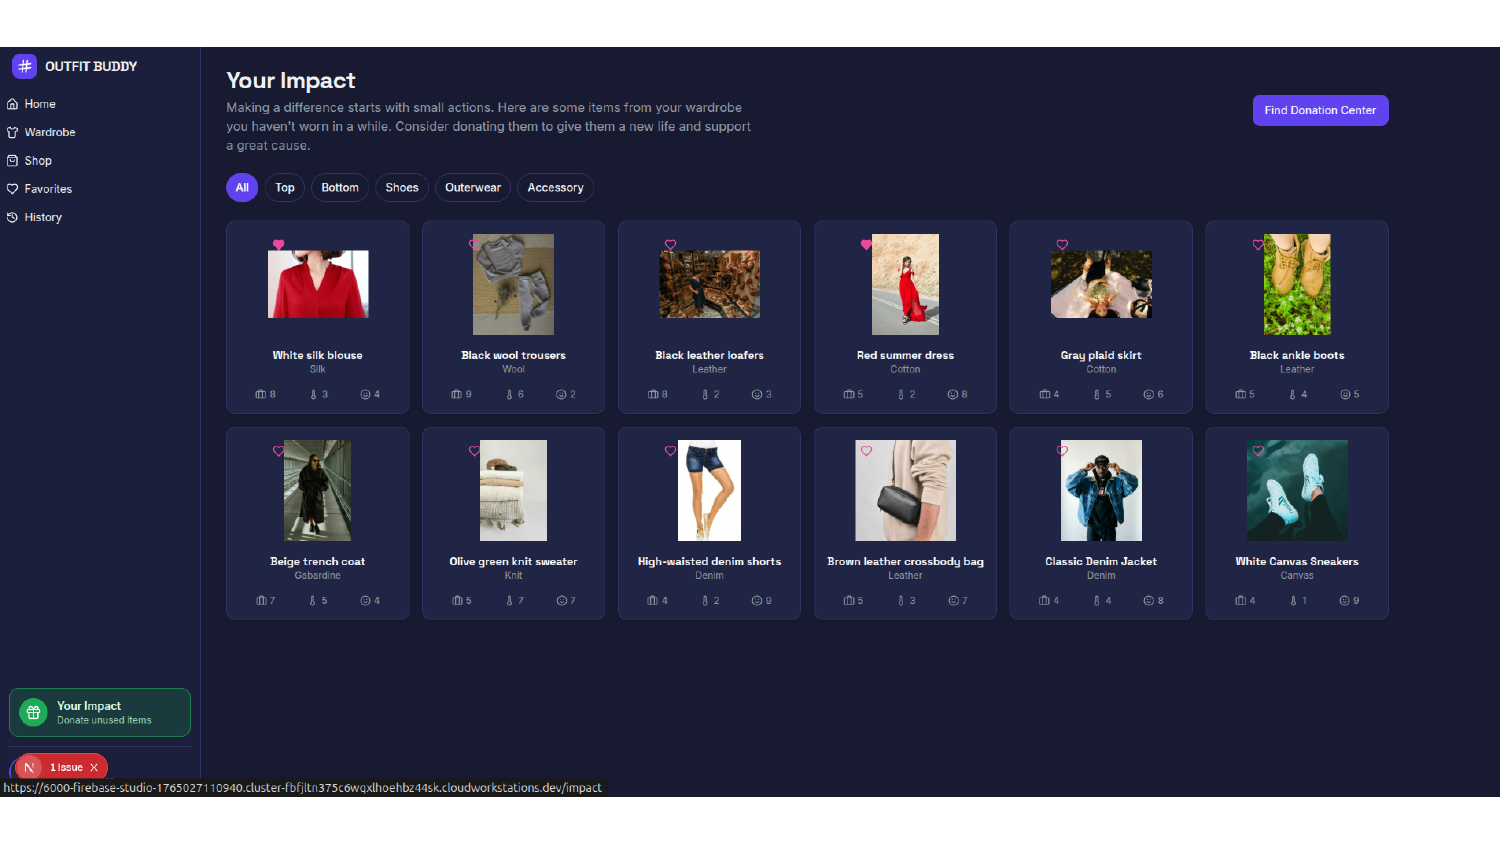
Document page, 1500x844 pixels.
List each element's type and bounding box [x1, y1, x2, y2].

picture [0, 46, 1500, 797]
